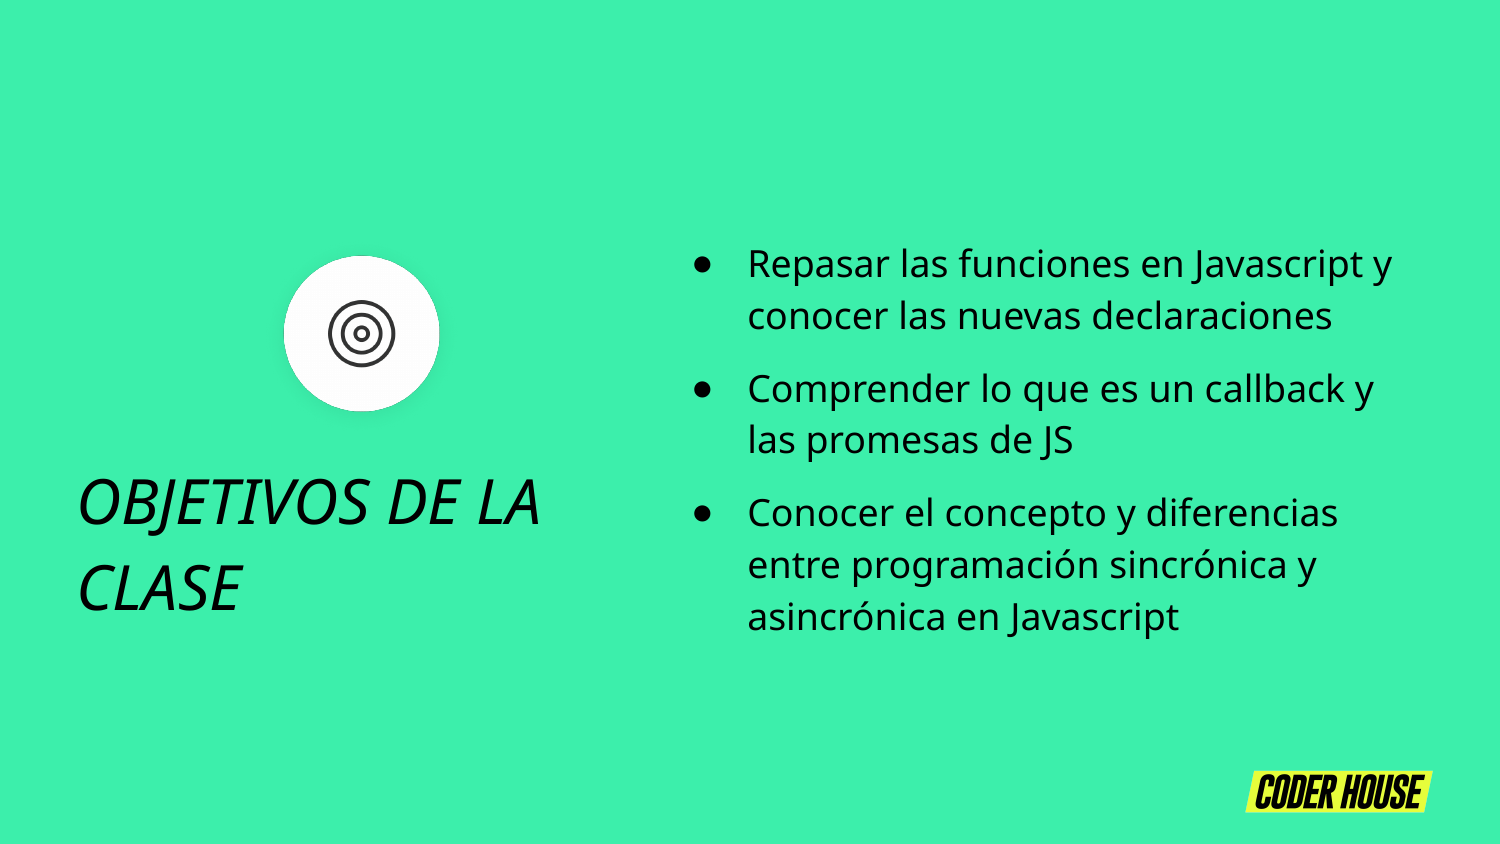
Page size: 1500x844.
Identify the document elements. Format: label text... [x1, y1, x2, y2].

picture [264, 235, 460, 431]
text_box OBJETIVOS DE LA CLASE [61, 435, 658, 598]
text_box Repasar las funciones en Javascript y conocer las nuevas declaraciones Comprender lo que es un callback y las promesas de JS Conocer el concepto y diferencias entre programación sincrónica y asincrónica en Javascript [657, 236, 1416, 708]
picture [1241, 764, 1437, 819]
